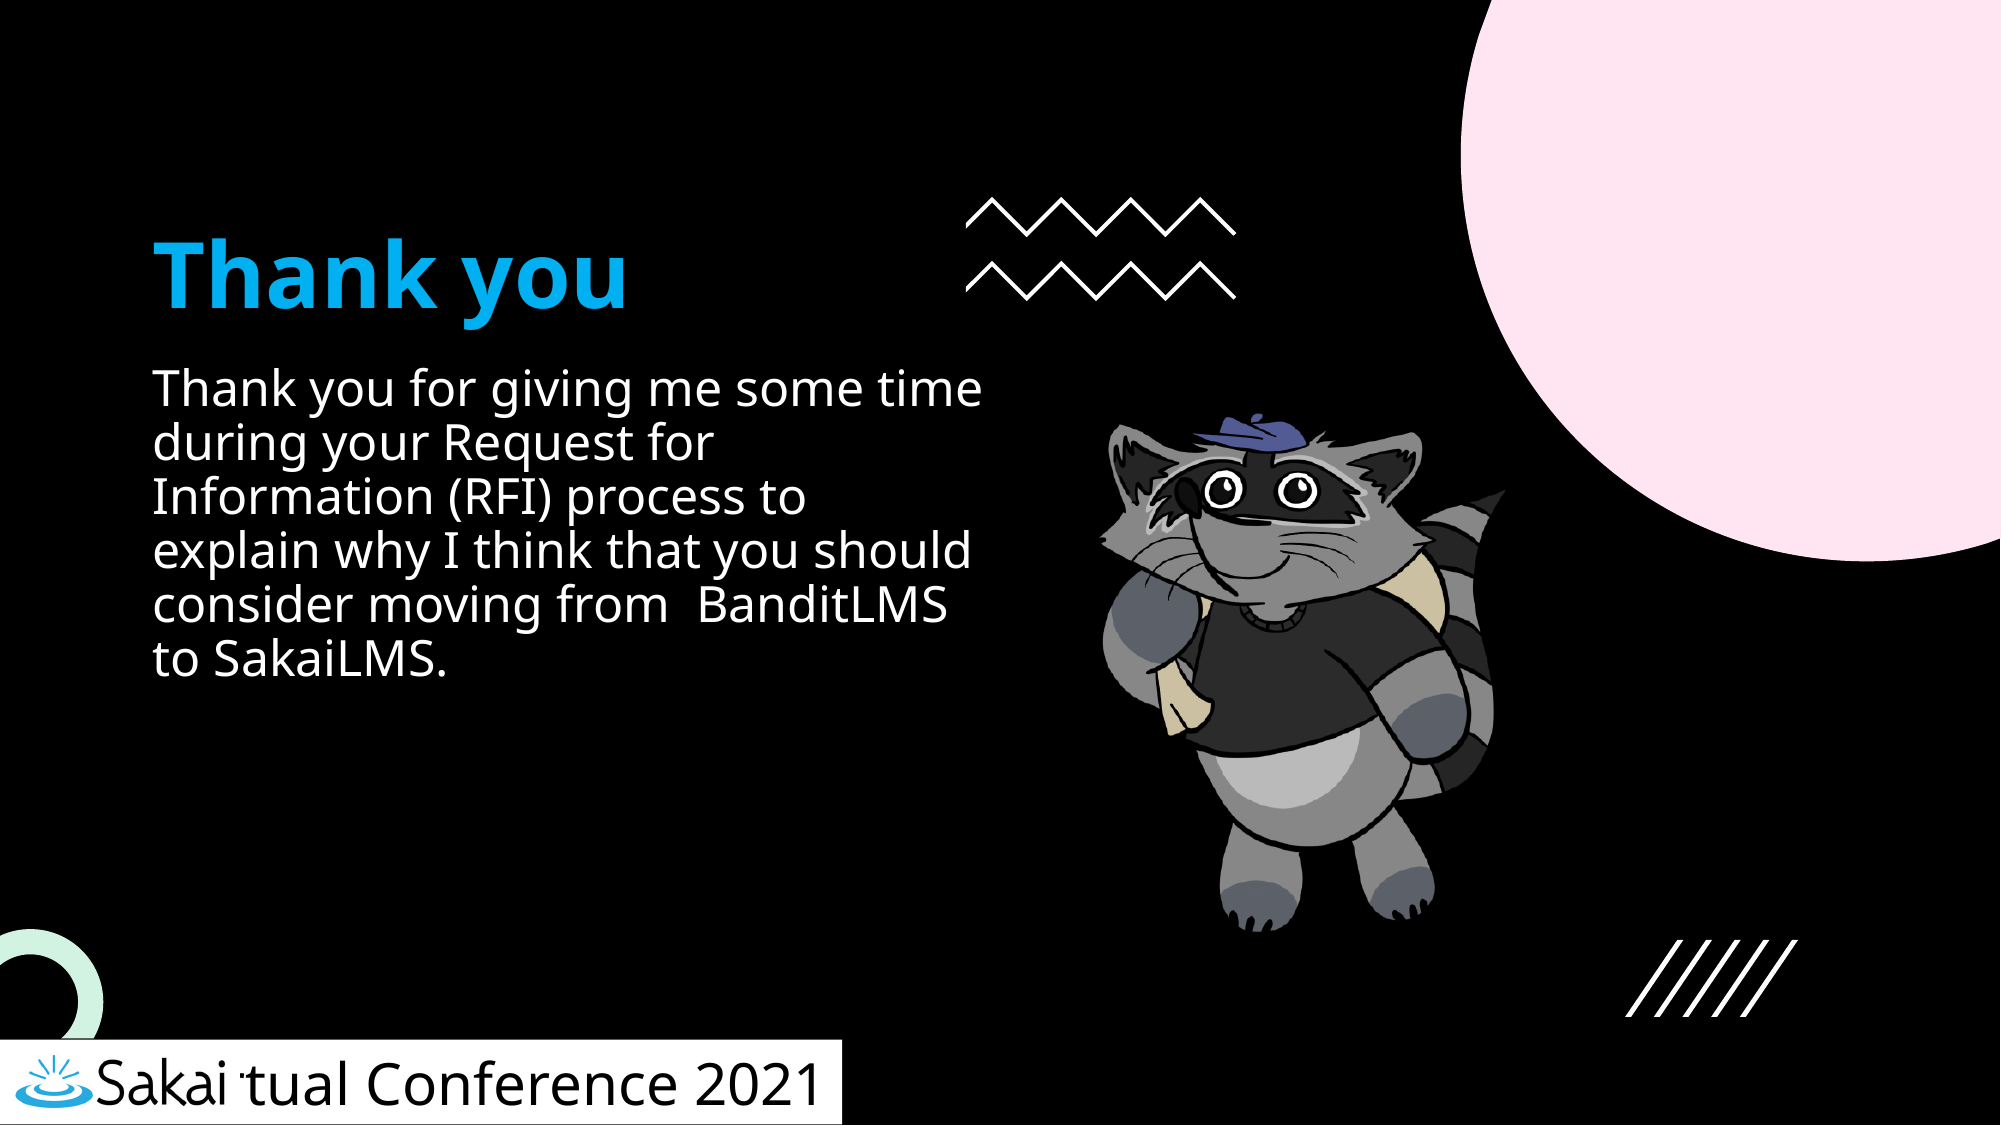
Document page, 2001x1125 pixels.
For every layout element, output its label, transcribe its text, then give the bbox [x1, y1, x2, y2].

list Thank you for giving me some time during your Request for Information (RFI) process to explain why I think that you should consider moving from BanditLMS to SakaiLMS. [137, 355, 1000, 993]
picture [999, 400, 1548, 949]
picture [0, 1043, 240, 1122]
title Thank you [137, 120, 1000, 336]
